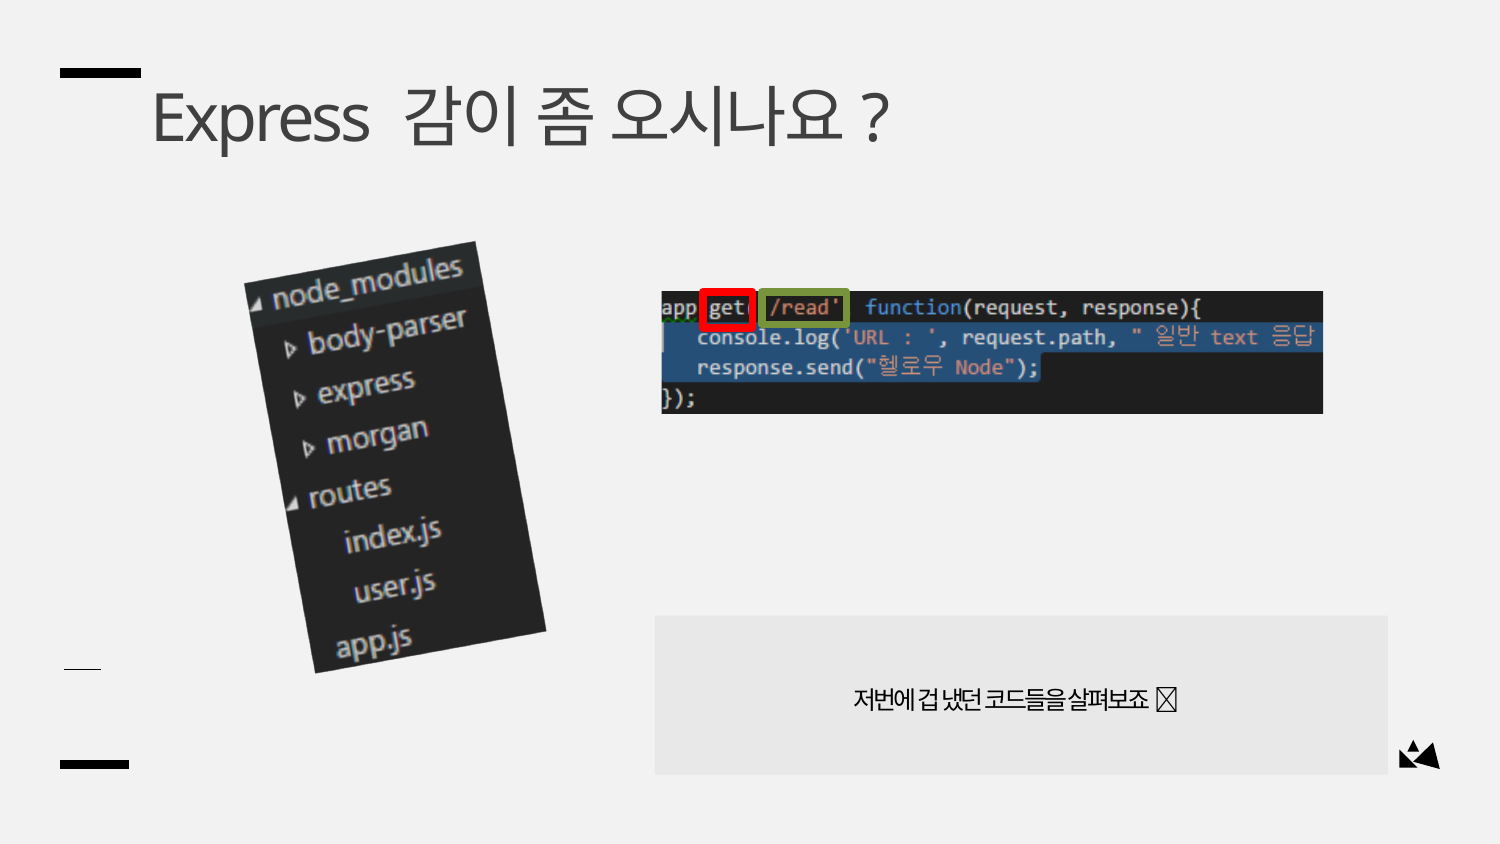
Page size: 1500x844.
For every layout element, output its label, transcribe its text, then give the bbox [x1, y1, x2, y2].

text_box 저번에 겁 냈던 코드들을 살펴보죠  [661, 627, 1372, 761]
text_box [1411, 740, 1442, 772]
text_box Express 감이 좀 오시나요? [135, 67, 1211, 163]
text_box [661, 291, 1324, 415]
text_box [1397, 747, 1420, 770]
text_box [1405, 737, 1421, 754]
text_box [653, 613, 1390, 777]
picture [245, 242, 546, 673]
